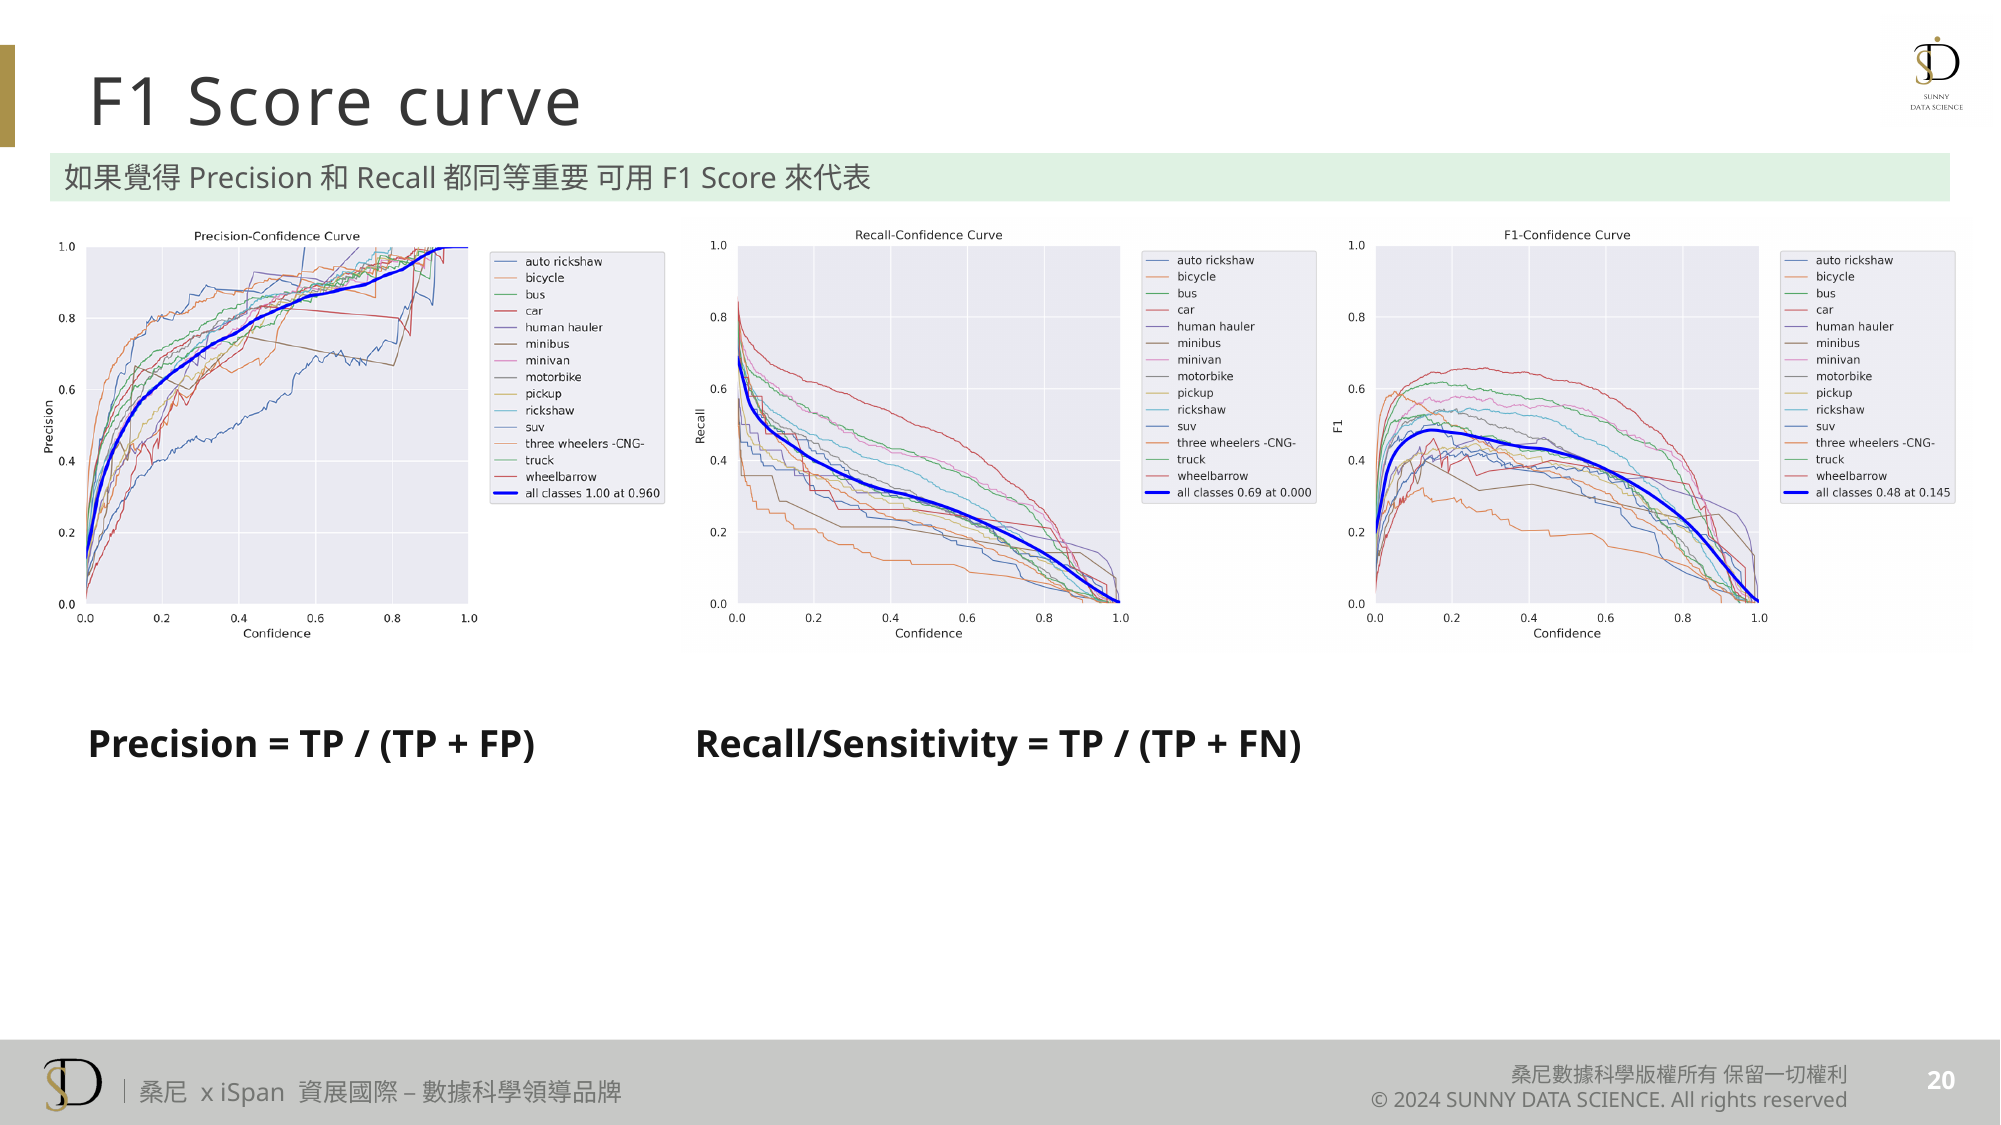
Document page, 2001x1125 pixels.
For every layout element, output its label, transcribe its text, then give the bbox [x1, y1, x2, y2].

text_box Precision = TP / (TP + FP) [72, 712, 561, 773]
picture [0, 1020, 145, 1125]
picture [29, 217, 1973, 653]
text_box Recall/Sensitivity = TP / (TP + FN) [680, 712, 1318, 773]
text_box 如果覺得Precision和Recall都同等重要 可用F1 Score來代表 [49, 152, 1951, 202]
picture [1880, 14, 1993, 127]
text_box F1 Score curve [73, 39, 1937, 152]
